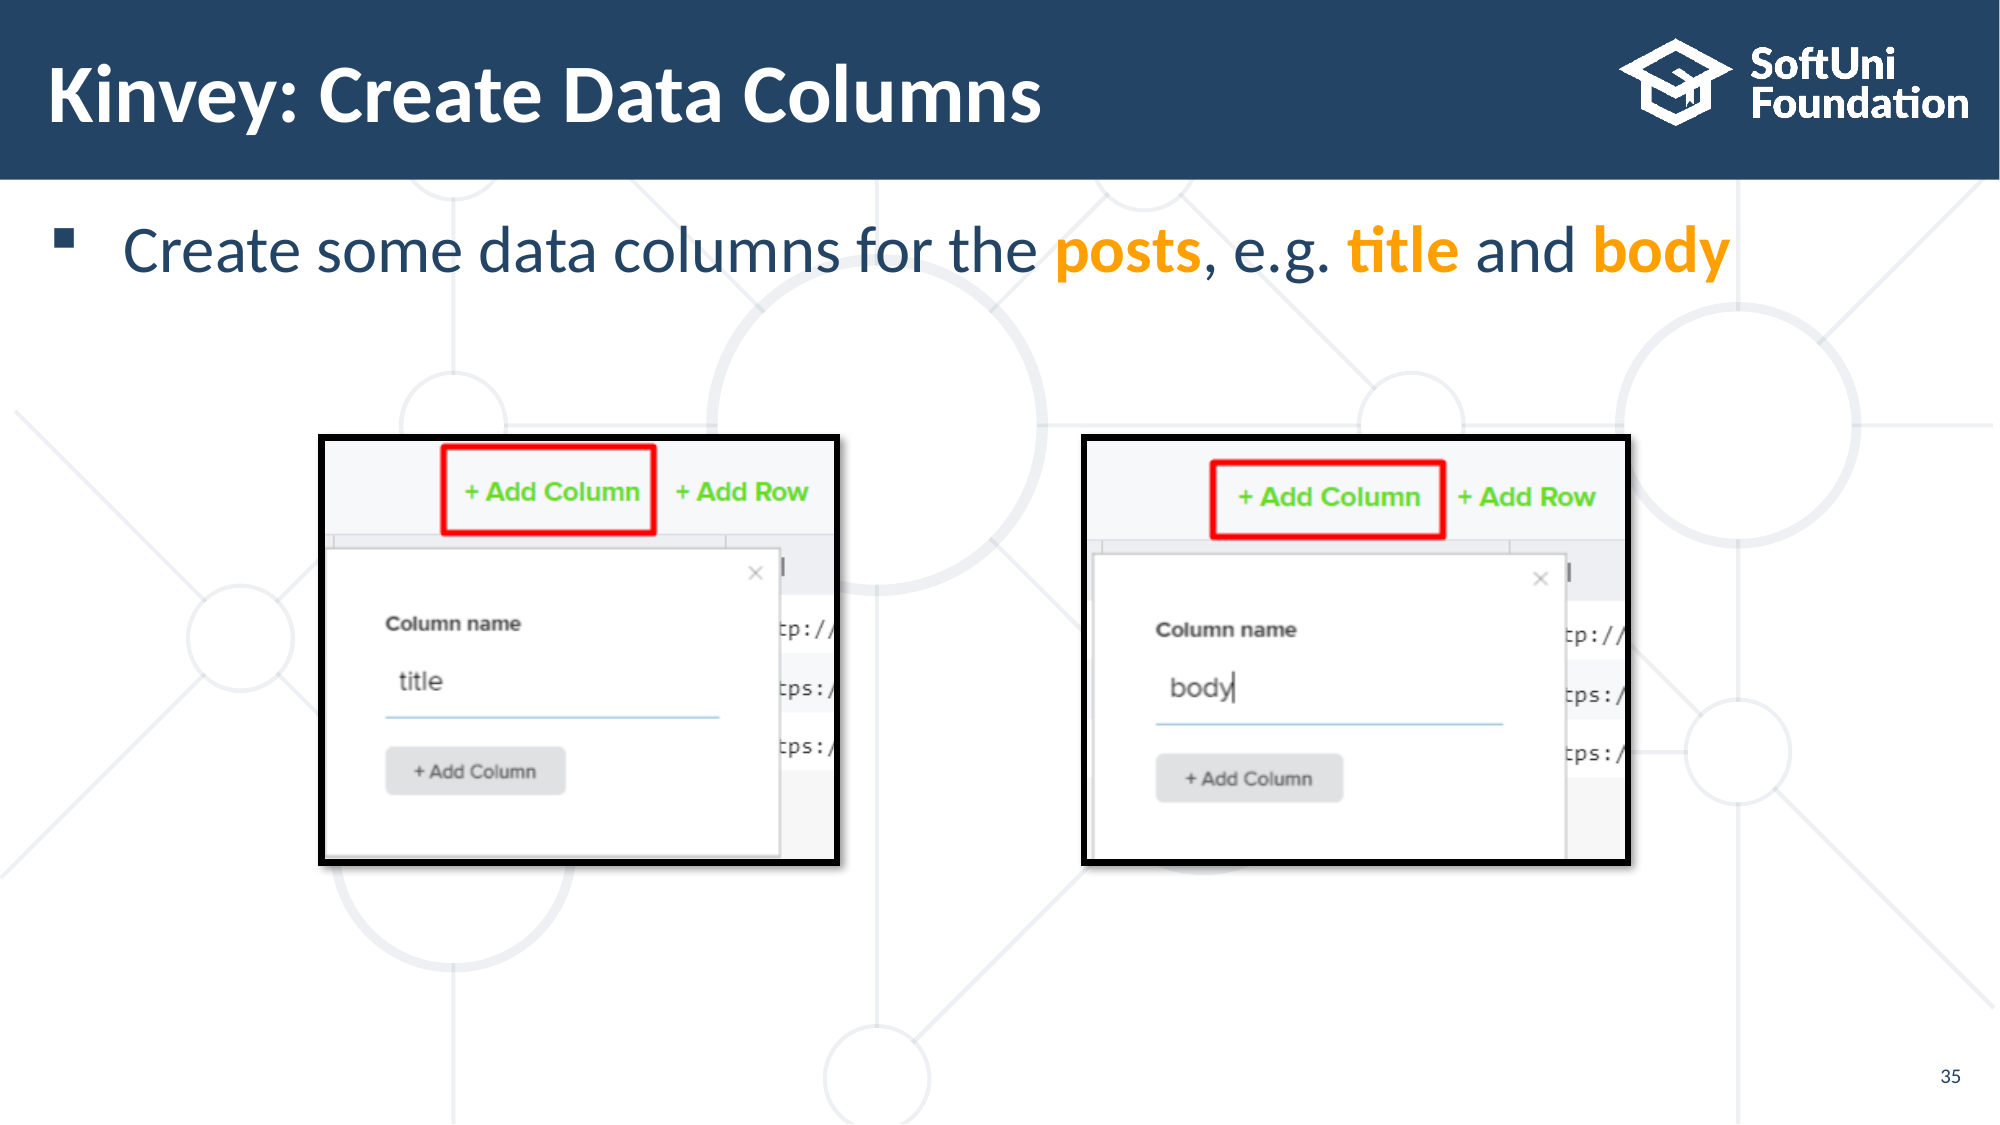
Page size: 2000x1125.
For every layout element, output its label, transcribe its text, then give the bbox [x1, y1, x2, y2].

slide_number 35 [1896, 1049, 1968, 1101]
picture [1618, 38, 1968, 126]
picture [324, 440, 835, 860]
list Create some data columns for the posts, e.g. title and body [31, 196, 1970, 1050]
picture [1086, 440, 1625, 860]
title Kinvey: Create Data Columns [31, 16, 1591, 162]
